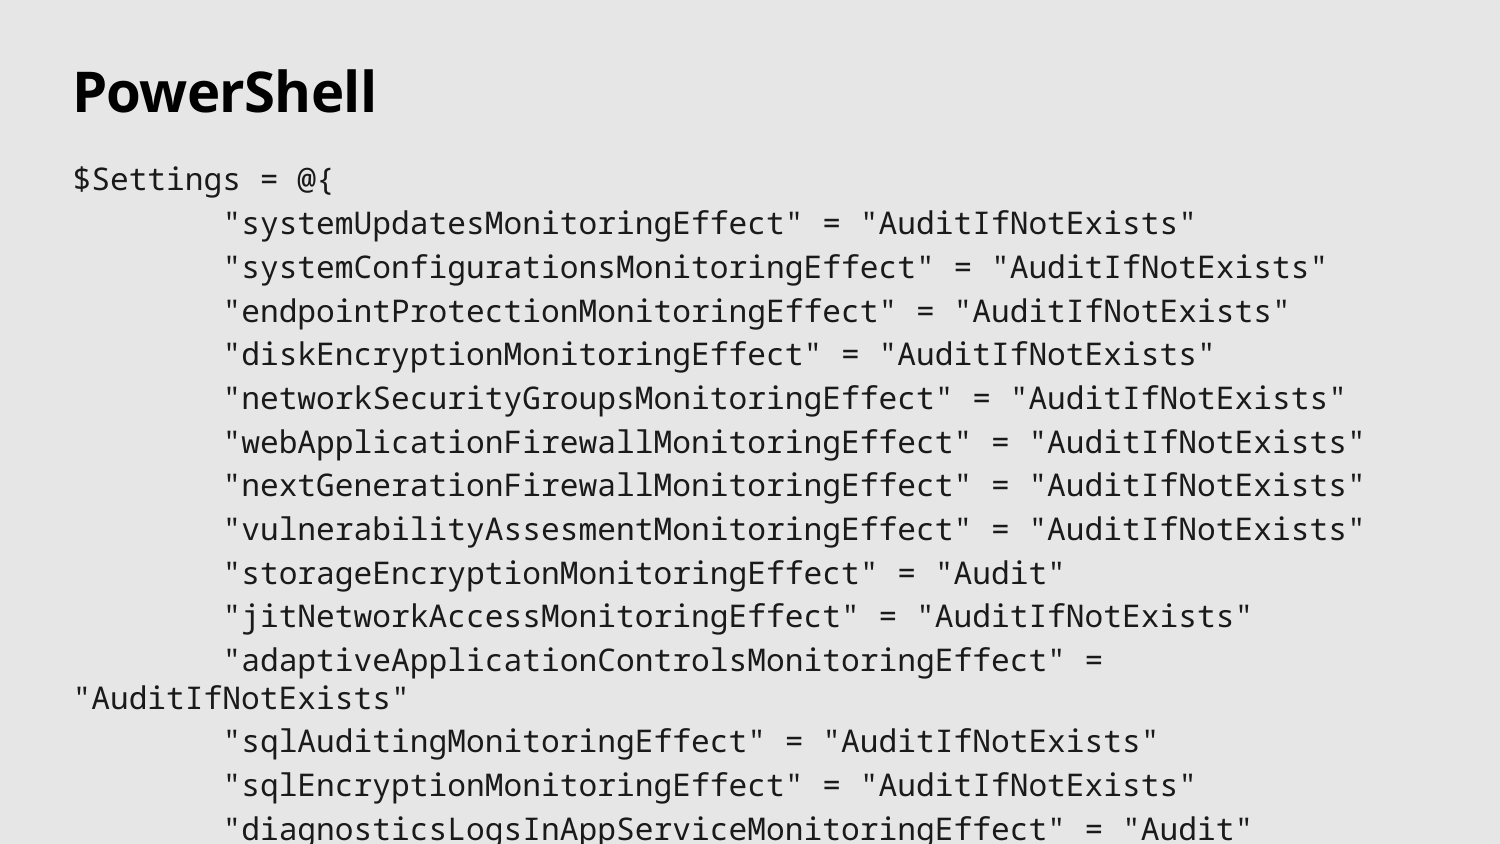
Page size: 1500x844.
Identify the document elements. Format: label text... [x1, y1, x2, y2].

title PowerShell [72, 56, 1428, 125]
list $Settings = @{ "systemUpdatesMonitoringEffect" = "AuditIfNotExists" "systemConfigurationsMonitoringEffect" = "AuditIfNotExists" "endpointProtectionMonitoringEffect" = "AuditIfNotExists" "diskEncryptionMonitoringEffect" = "AuditIfNotExists" "networkSecurityGroupsMonitoringEffect" = "AuditIfNotExists" "webApplicationFirewallMonitoringEffect" = "AuditIfNotExists" "nextGenerationFirewallMonitoringEffect" = "AuditIfNotExists" "vulnerabilityAssesmentMonitoringEffect" = "AuditIfNotExists" "storageEncryptionMonitoringEffect" = "Audit" "jitNetworkAccessMonitoringEffect" = "AuditIfNotExists" "adaptiveApplicationControlsMonitoringEffect" = "AuditIfNotExists" "sqlAuditingMonitoringEffect" = "AuditIfNotExists" "sqlEncryptionMonitoringEffect" = "AuditIfNotExists" "diagnosticsLogsInAppServiceMonitoringEffect" = "Audit" "encryptionOfAutomationAccountMonitoringEffect" = "Audit" "diagnosticsLogsInBatchAccountMonitoringEffect" = "AuditIfNotExists" "diagnosticsLogsInBatchAccountRetentionDays" = "365" "metricAlertsInBatchAccountMonitoringEffect" = "AuditIfNotExists" "classicComputeVMsMonitoringEffect" = "Audit" "classicStorageAccountsMonitoringEffect" = "Audit" "diagnosticsLogsInDataLakeAnalyticsMonitoringEffect" = "AuditIfNotExists" "diagnosticsLogsInDataLakeAnalyticsRetentionDays" = "Audit" "diagnosticsLogsInDataLakeStoreMonitoringEffect" = "AuditIfNotExists" "diagnosticsLogsInDataLakeStoreRetentionDays" = "Audit" "diagnosticsLogsInEventHubMonitoringEffect" = "AuditIfNotExists" "diagnosticsLogsInEventHubRetentionDays" = "Audit" "diagnosticsLogsInKeyVaultMonitoringEffect" = "AuditIfNotExists" "diagnosticsLogsInKeyVaultRetentionDays" = "365" "diagnosticsLogsInLogicAppsMonitoringEffect" = "AuditIfNotExists" "diagnosticsLogsInLogicAppsRetentionDays" = "365" "diagnosticsLogsInRedisCacheMonitoringEffect" = "Audit" "diagnosticsLogsInSearchServiceMonitoringEffect" = "AuditIfNotExists" "diagnosticsLogsInSearchServiceRetentionDays" = "365" "aadAuthenticationInServiceFabricMonitoringEffect" = "Audit" "clusterProtectionLevelInServiceFabricMonitoringEffect" = "Audit" "diagnosticsLogsInServiceBusMonitoringEffect" = "AuditIfNotExists" "diagnosticsLogsInServiceBusRetentionDays" = "365" "namespaceAuthorizationRulesInServiceBusMonitoringEffect" = "Audit" "aadAuthenticationInSqlServerMonitoringEffect" = "AuditIfNotExists" "secureTransferToStorageAccountMonitoringEffect" = "Audit" "diagnosticsLogsInStreamAnalyticsMonitoringEffect" = "AuditIfNotExists" "diagnosticsLogsInStreamAnalyticsRetentionDays" = "365" "useRbacRulesMonitoringEffect" = "Audit" "disableUnrestrictedNetworkToStorageAccountMonitoringEffect" = "Audit" "diagnosticsLogsInServiceFabricMonitoringEffect" = "AuditIfNotExists" "accessRulesInEventHubNamespaceMonitoringEffect" = "Audit" "accessRulesInEventHubMonitoringEffect" = "AuditIfNotExists" "sqlDbVulnerabilityAssesmentMonitoringEffect" = "AuditIfNotExists" "identityDesignateLessThanOwnersMonitoringEffect" = "AuditIfNotExists" "identityDesignateMoreThanOneOwnerMonitoringEffect" = "AuditIfNotExists" "identityEnableMFAForOwnerPermissionsMonitoringEffect" = "AuditIfNotExists" "identityEnableMFAForWritePermissionsMonitoringEffect" = "AuditIfNotExists" "identityEnableMFAForReadPermissionsMonitoringEffect" = "AuditIfNotExists" "identityRemoveDeprecatedAccountWithOwnerPermissionsMonitoringEffect" = "AuditIfNotExists" "identityRemoveDeprecatedAccountMonitoringEffect" = "AuditIfNotExists" "identityRemoveExternalAccountWithOwnerPermissionsMonitoringEffect" = "AuditIfNotExists" "identityRemoveExternalAccountWithWritePermissionsMonitoringEffect" = "AuditIfNotExists" "identityRemoveExternalAccountWithReadPermissionsMonitoringEffect" = "AuditIfNotExists" } [72, 159, 1428, 844]
